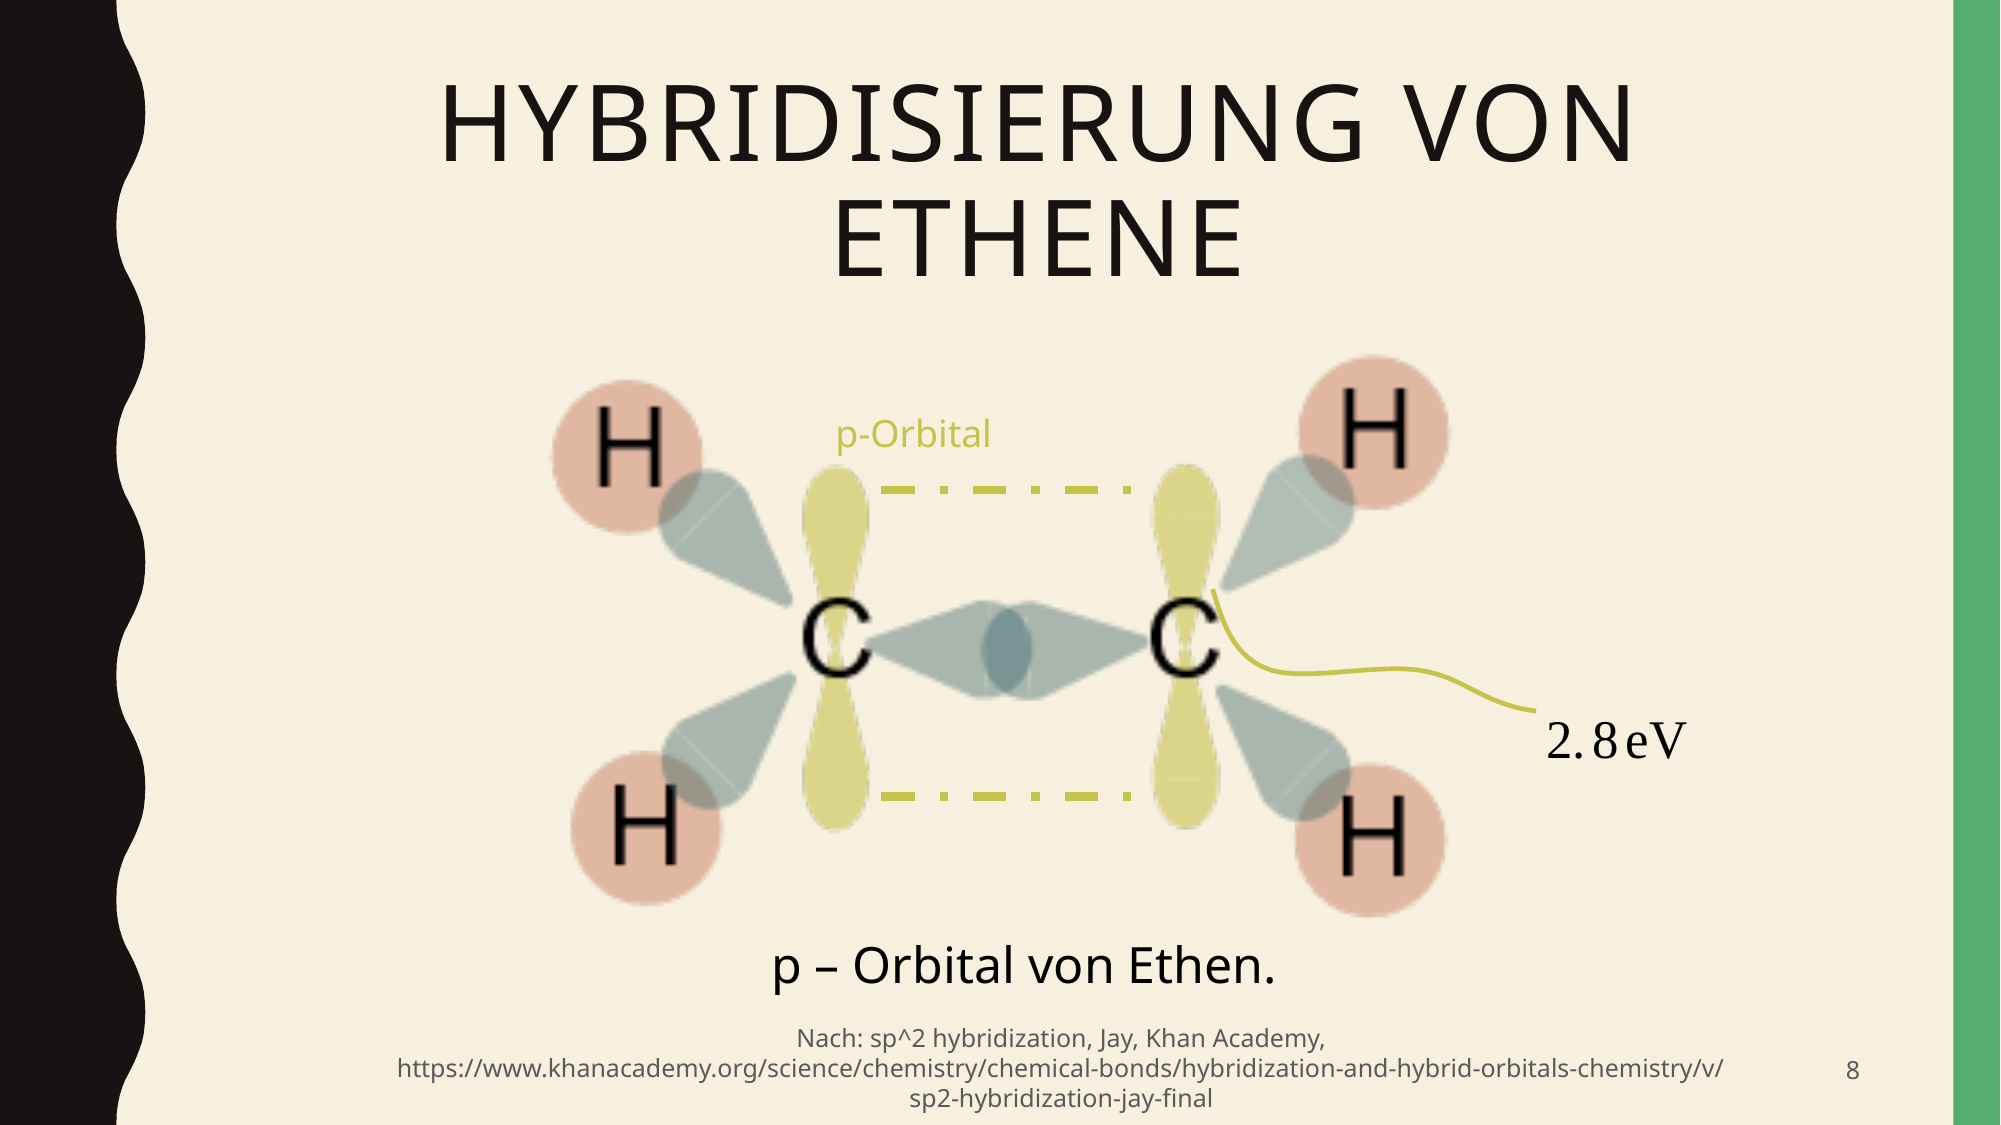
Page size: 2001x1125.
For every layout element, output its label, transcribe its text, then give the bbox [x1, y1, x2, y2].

text_box [1507, 700, 1537, 713]
slide_number 8 [1755, 1043, 1875, 1100]
footer Nach: sp^2 hybridization, Jay, Khan Academy, https://www.khanacademy.org/science/chemistry/chemical-bonds/hybridization-and-hybrid-orbitals-chemistry/v/sp2-hybridization-jay-final [368, 1031, 1755, 1103]
text_box p – Orbital von Ethen. [756, 973, 1327, 1002]
picture [493, 327, 1507, 973]
title Hybridisierung von Ethene [205, 62, 1875, 308]
